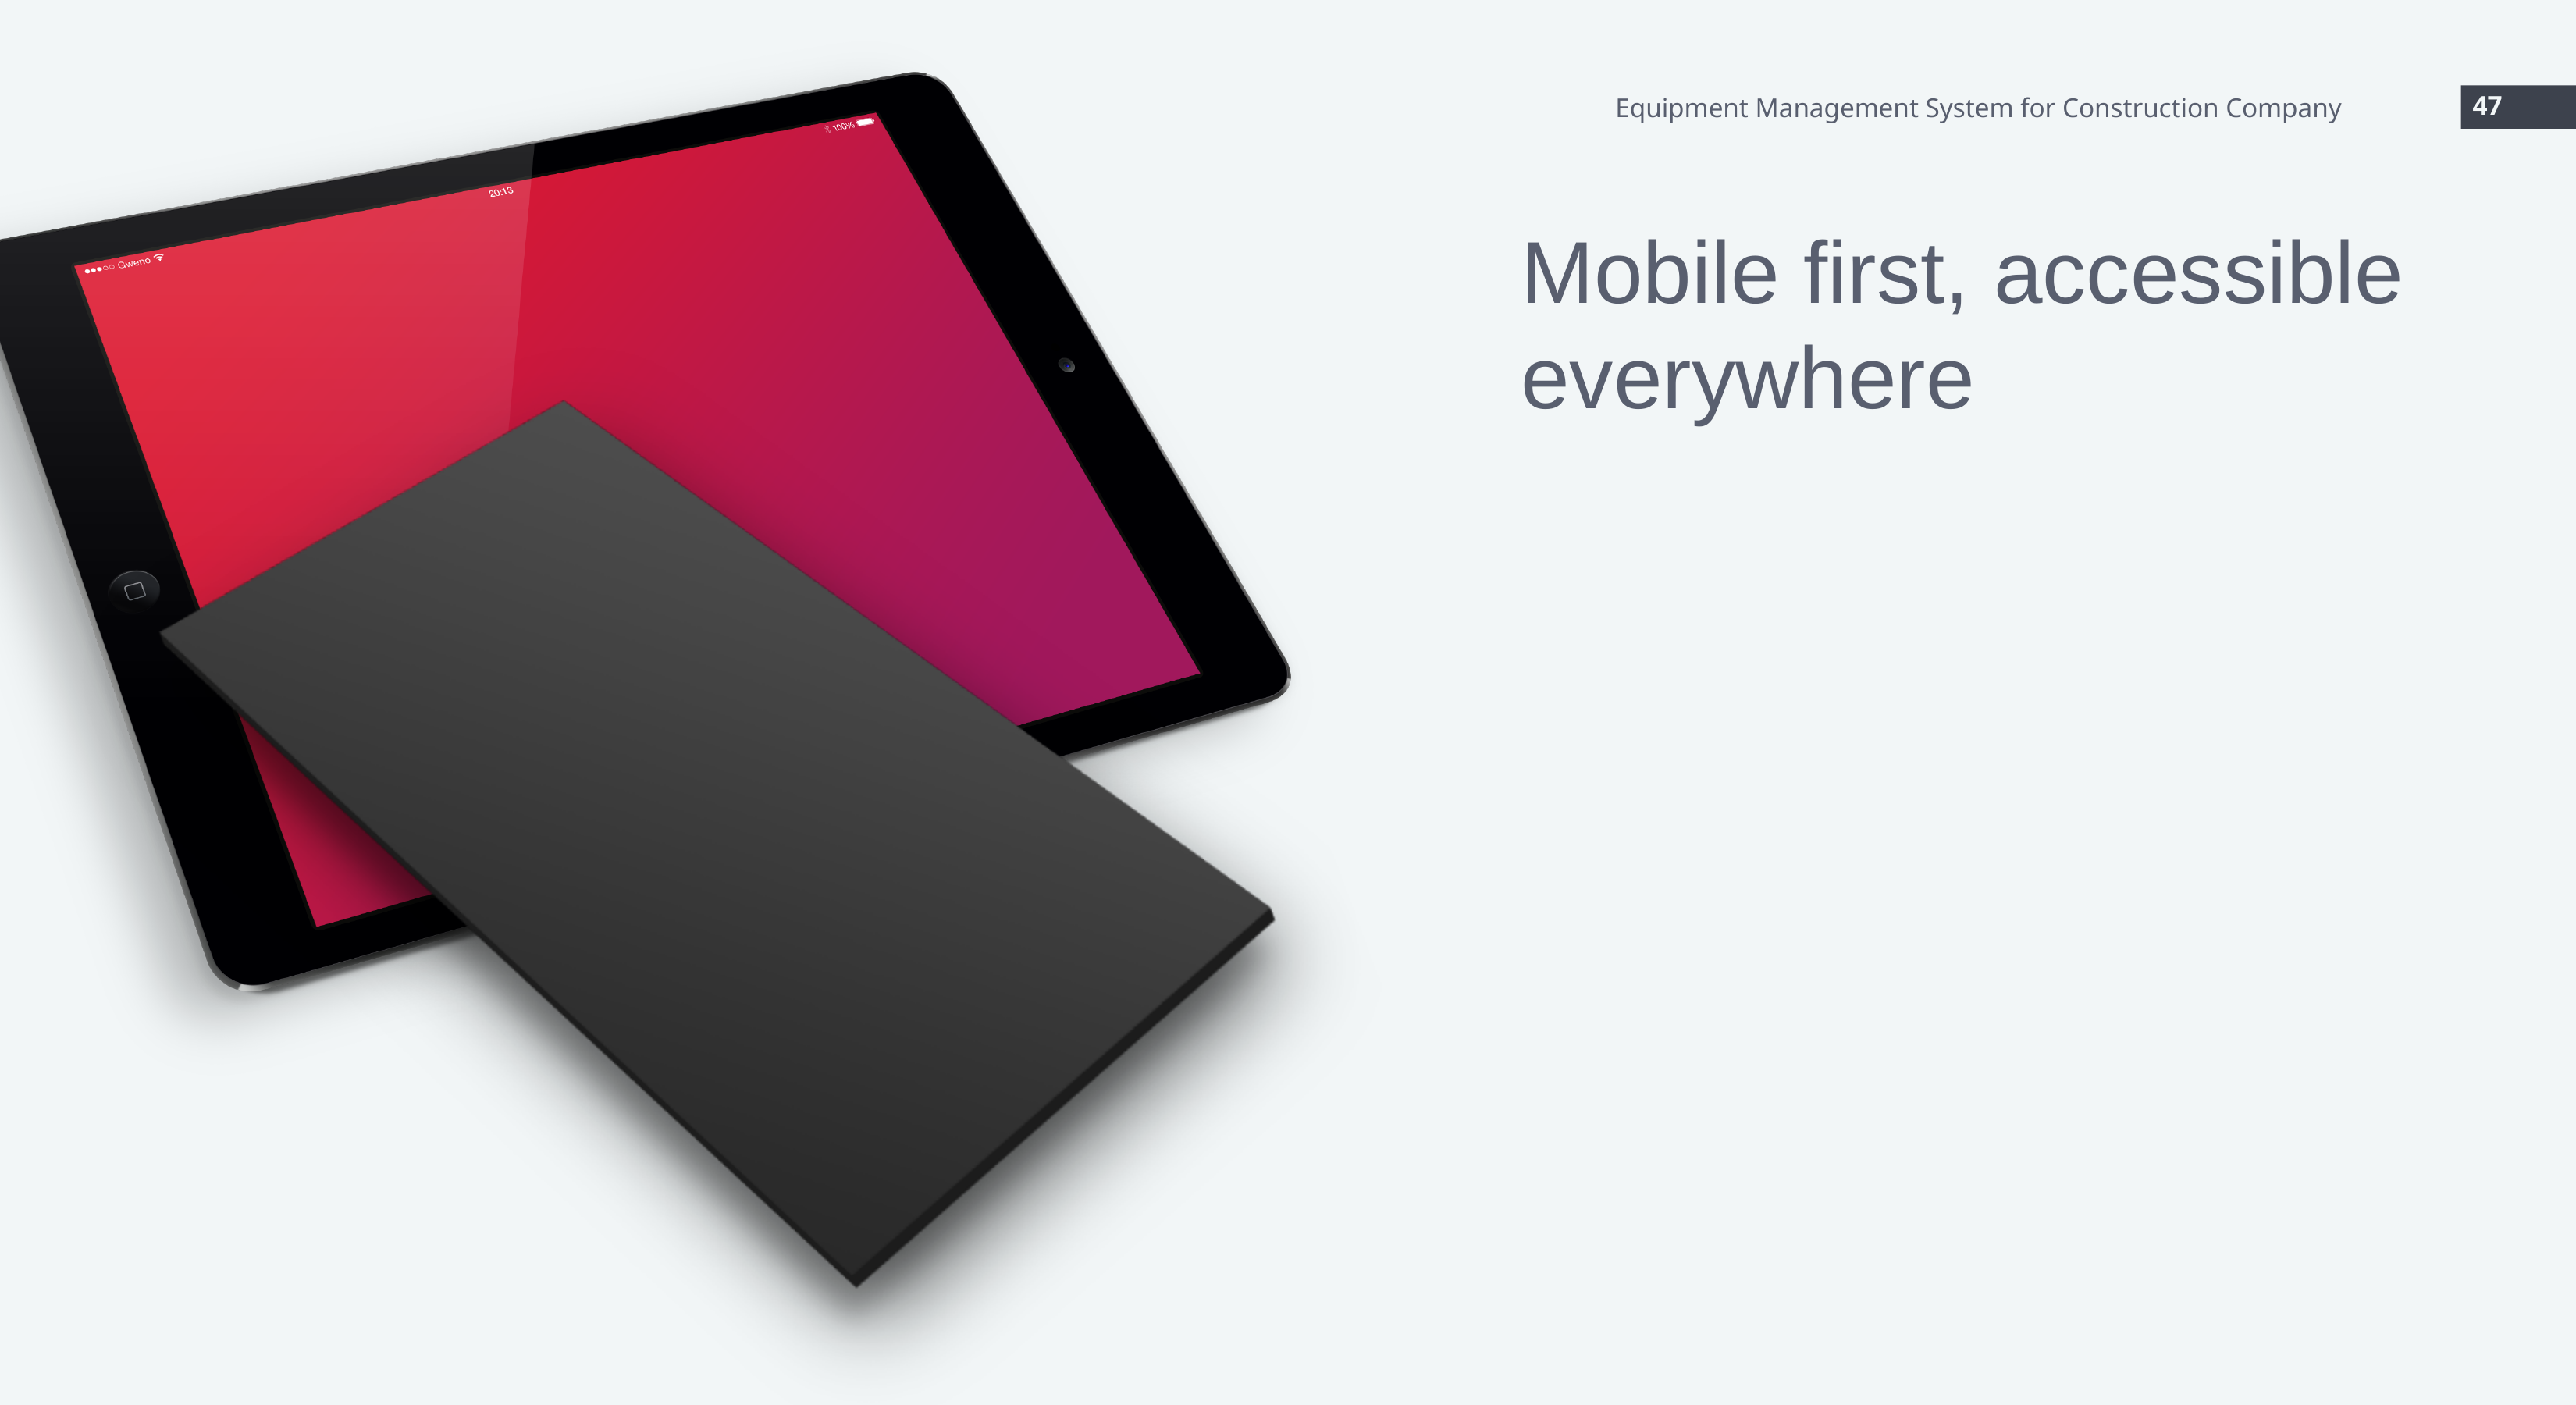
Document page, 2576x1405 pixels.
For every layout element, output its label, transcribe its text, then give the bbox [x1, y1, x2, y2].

text_box Mobile first, accessible everywhere [1509, 210, 2535, 432]
footer Equipment Management System for Construction Company [1485, 69, 2355, 145]
slide_number 47 [2460, 69, 2576, 145]
picture [0, 0, 1468, 1405]
